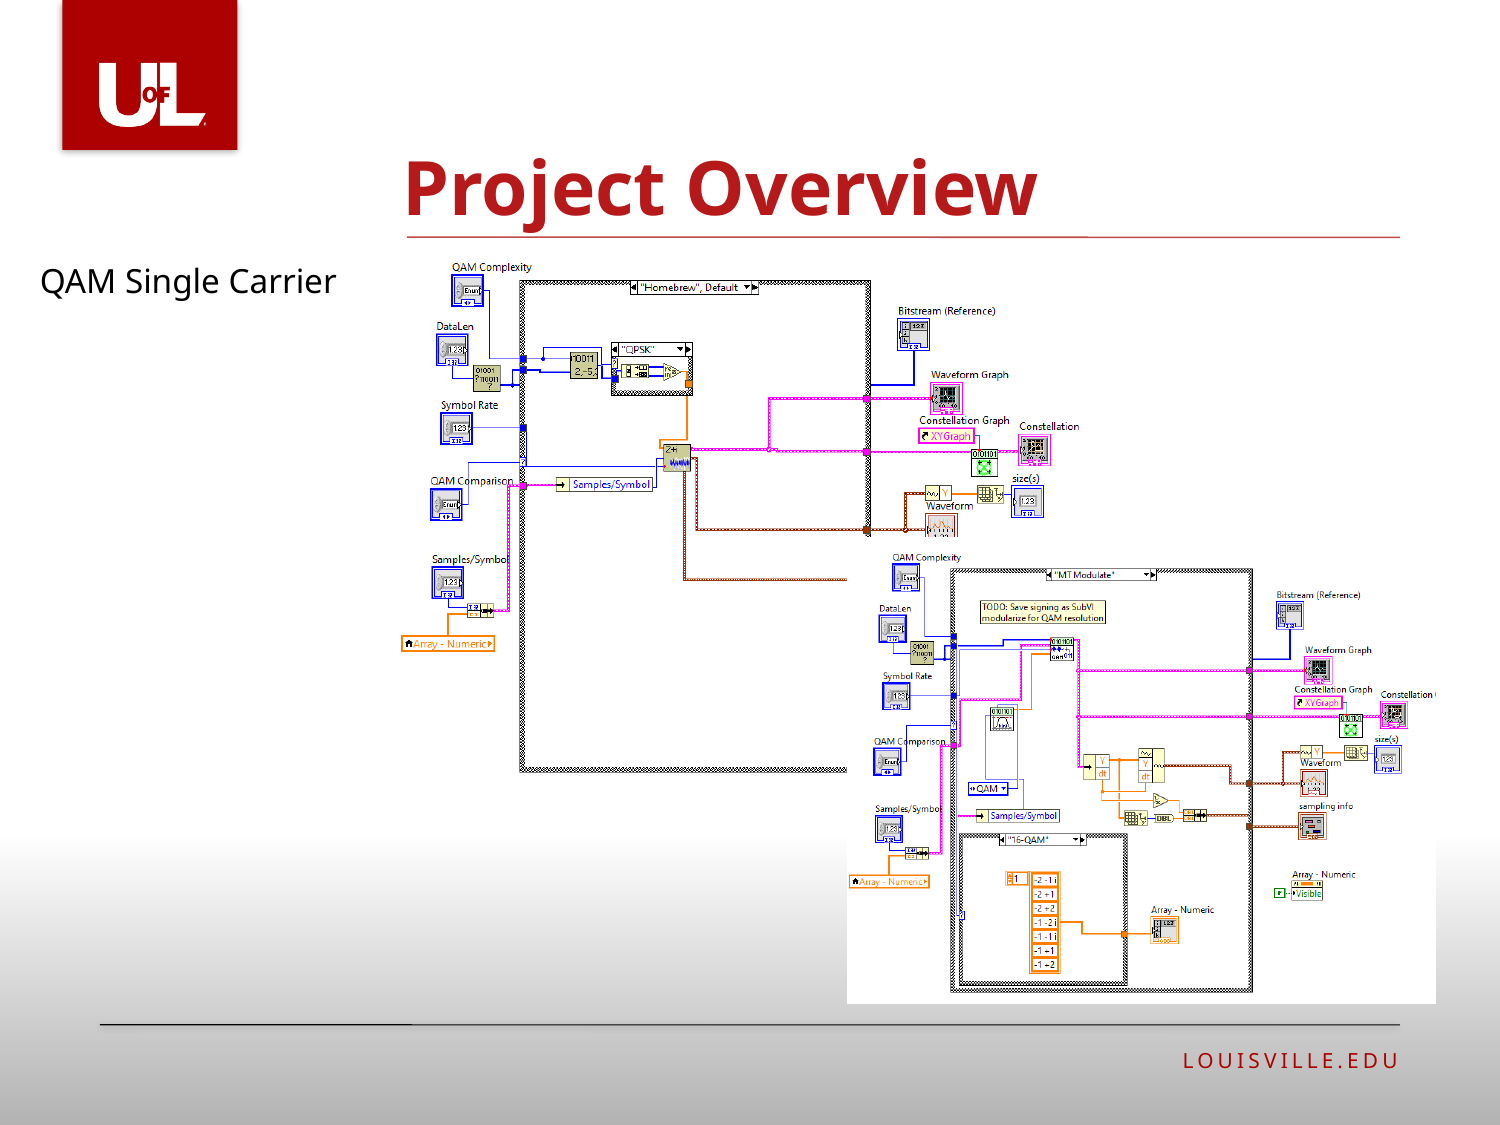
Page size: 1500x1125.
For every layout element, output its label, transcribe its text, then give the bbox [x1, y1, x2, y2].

picture [387, 245, 1436, 1005]
title Project Overview [387, 162, 1400, 238]
picture [99, 62, 207, 127]
list QAM Single Carrier [24, 233, 388, 959]
